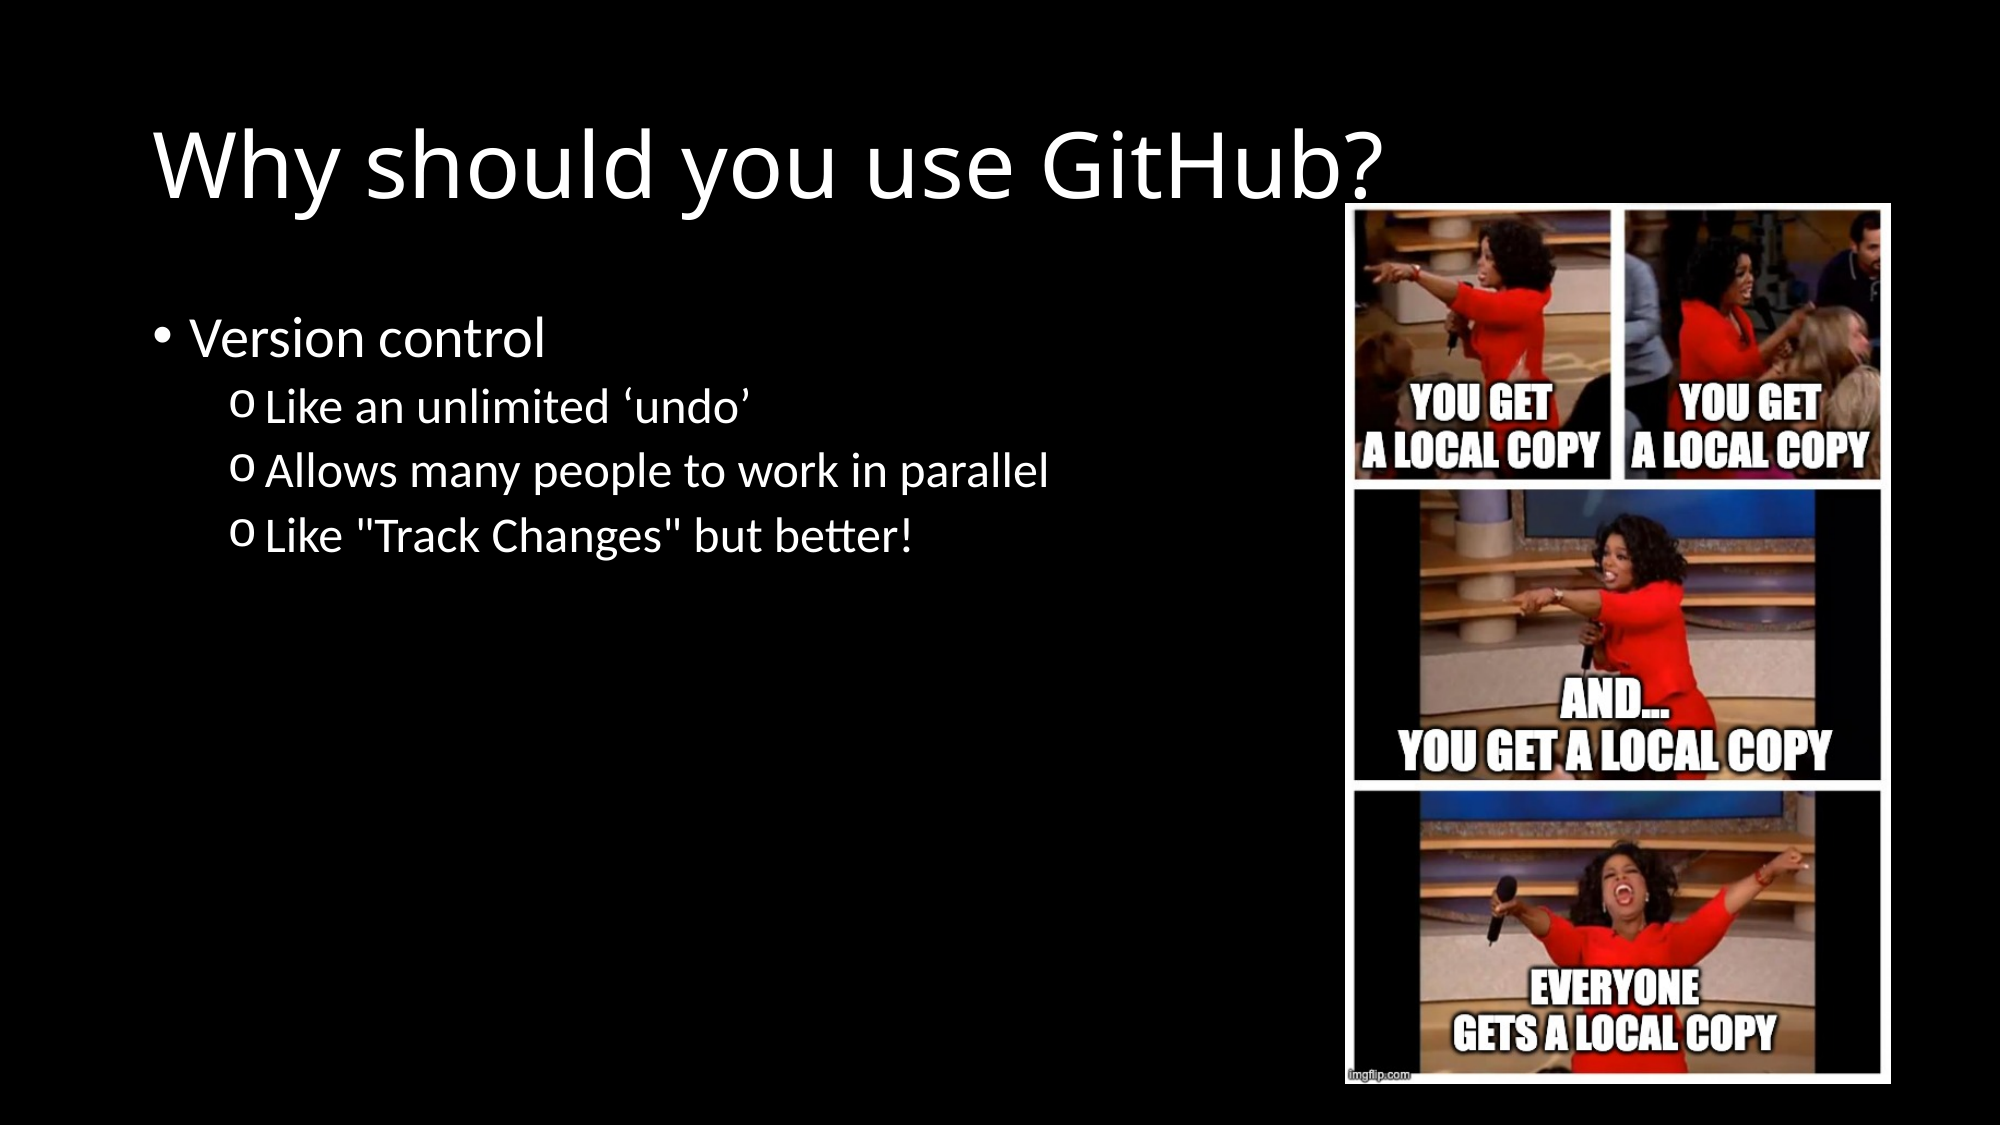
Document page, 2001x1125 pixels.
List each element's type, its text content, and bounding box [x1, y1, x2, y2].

list Version control Like an unlimited ‘undo’ Allows many people to work in parallel Like "Track Changes" but better! [137, 299, 1345, 1014]
title Why should you use GitHub? [137, 59, 1863, 278]
picture [1345, 203, 1891, 1084]
